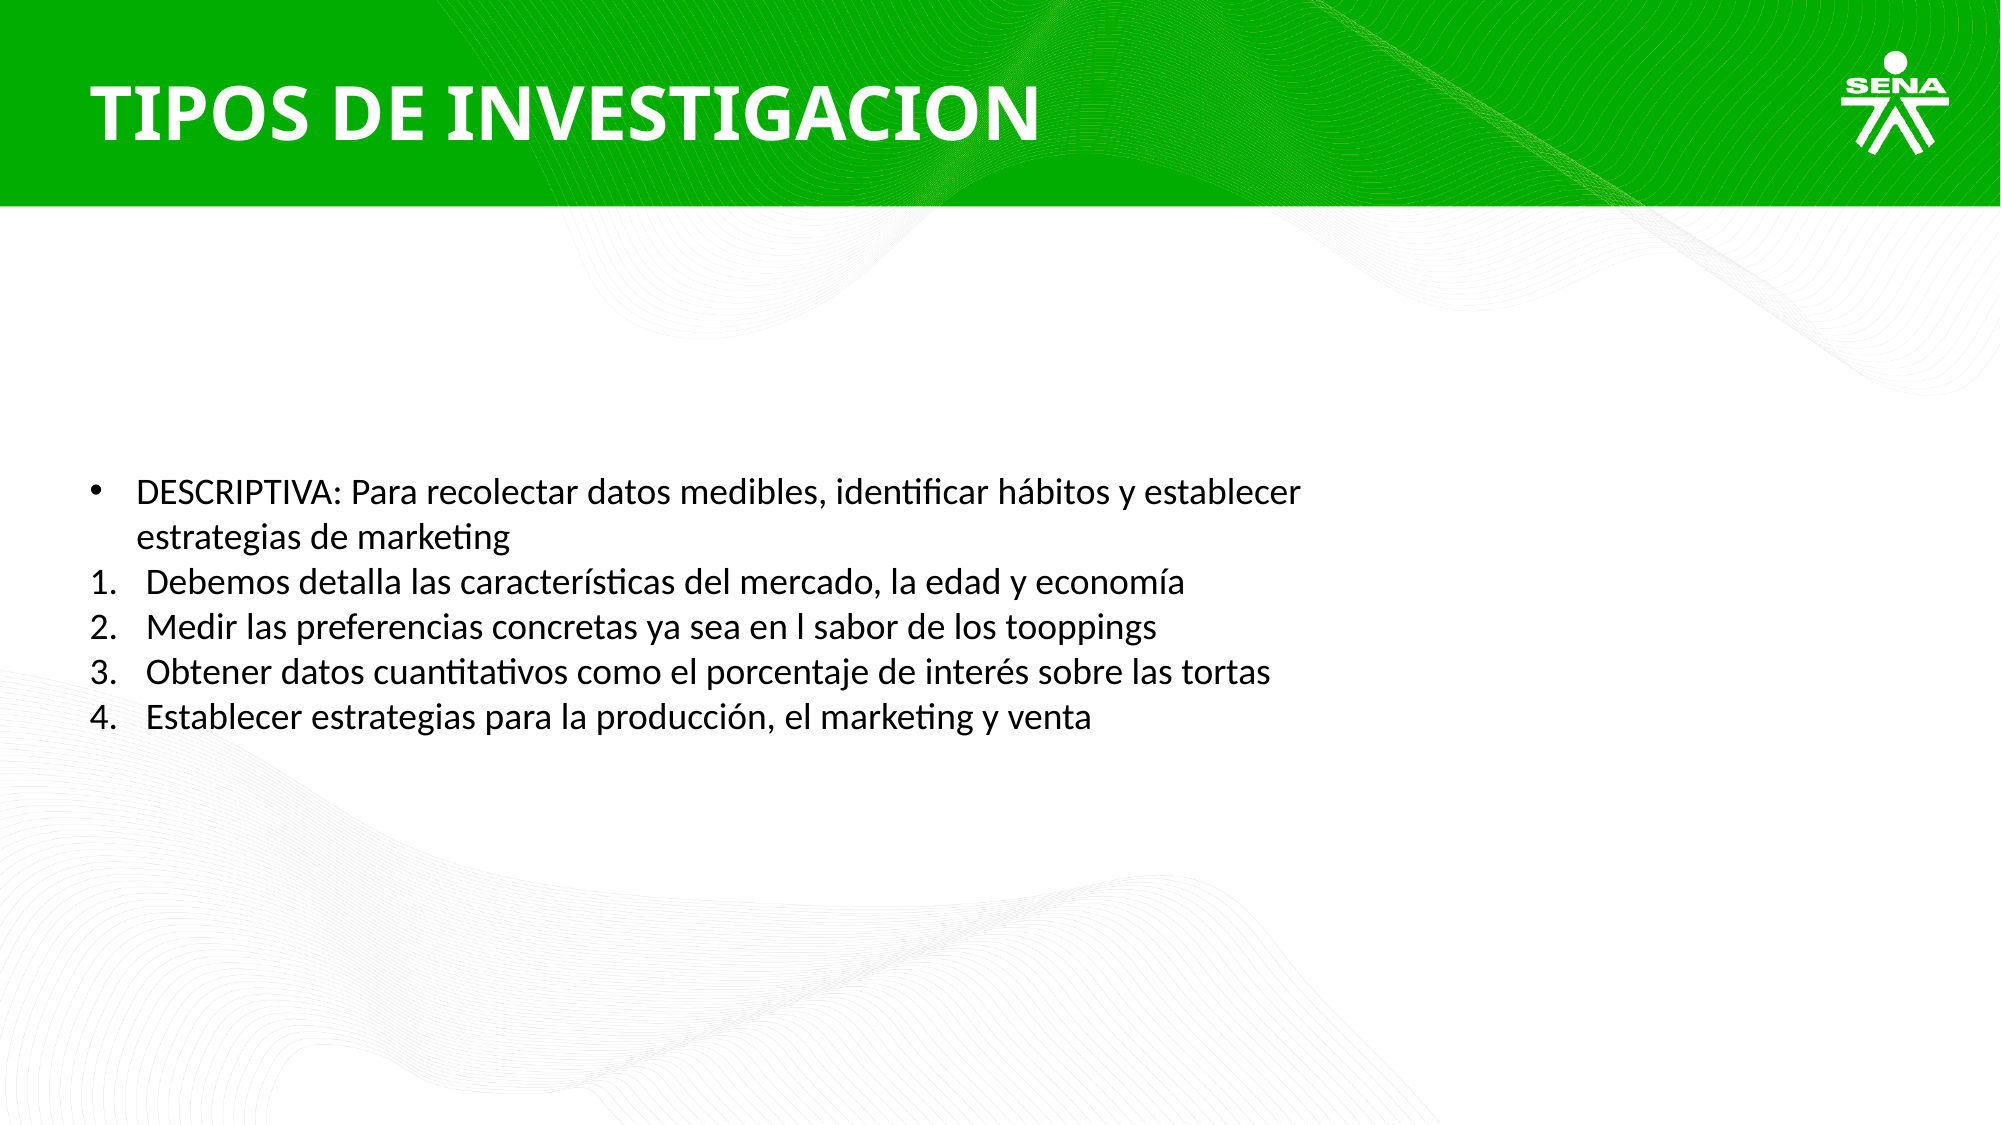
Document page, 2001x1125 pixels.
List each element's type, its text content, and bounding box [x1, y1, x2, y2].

picture [0, 0, 2001, 1125]
text_box DESCRIPTIVA: Para recolectar datos medibles, identificar hábitos y establecer estrategias de marketing Debemos detalla las características del mercado, la edad y economía Medir las preferencias concretas ya sea en l sabor de los tooppings Obtener datos cuantitativos como el porcentaje de interés sobre las tortas Establecer estrategias para la producción, el marketing y venta [74, 459, 1488, 835]
text_box TIPOS DE INVESTIGACION [74, 68, 1685, 155]
